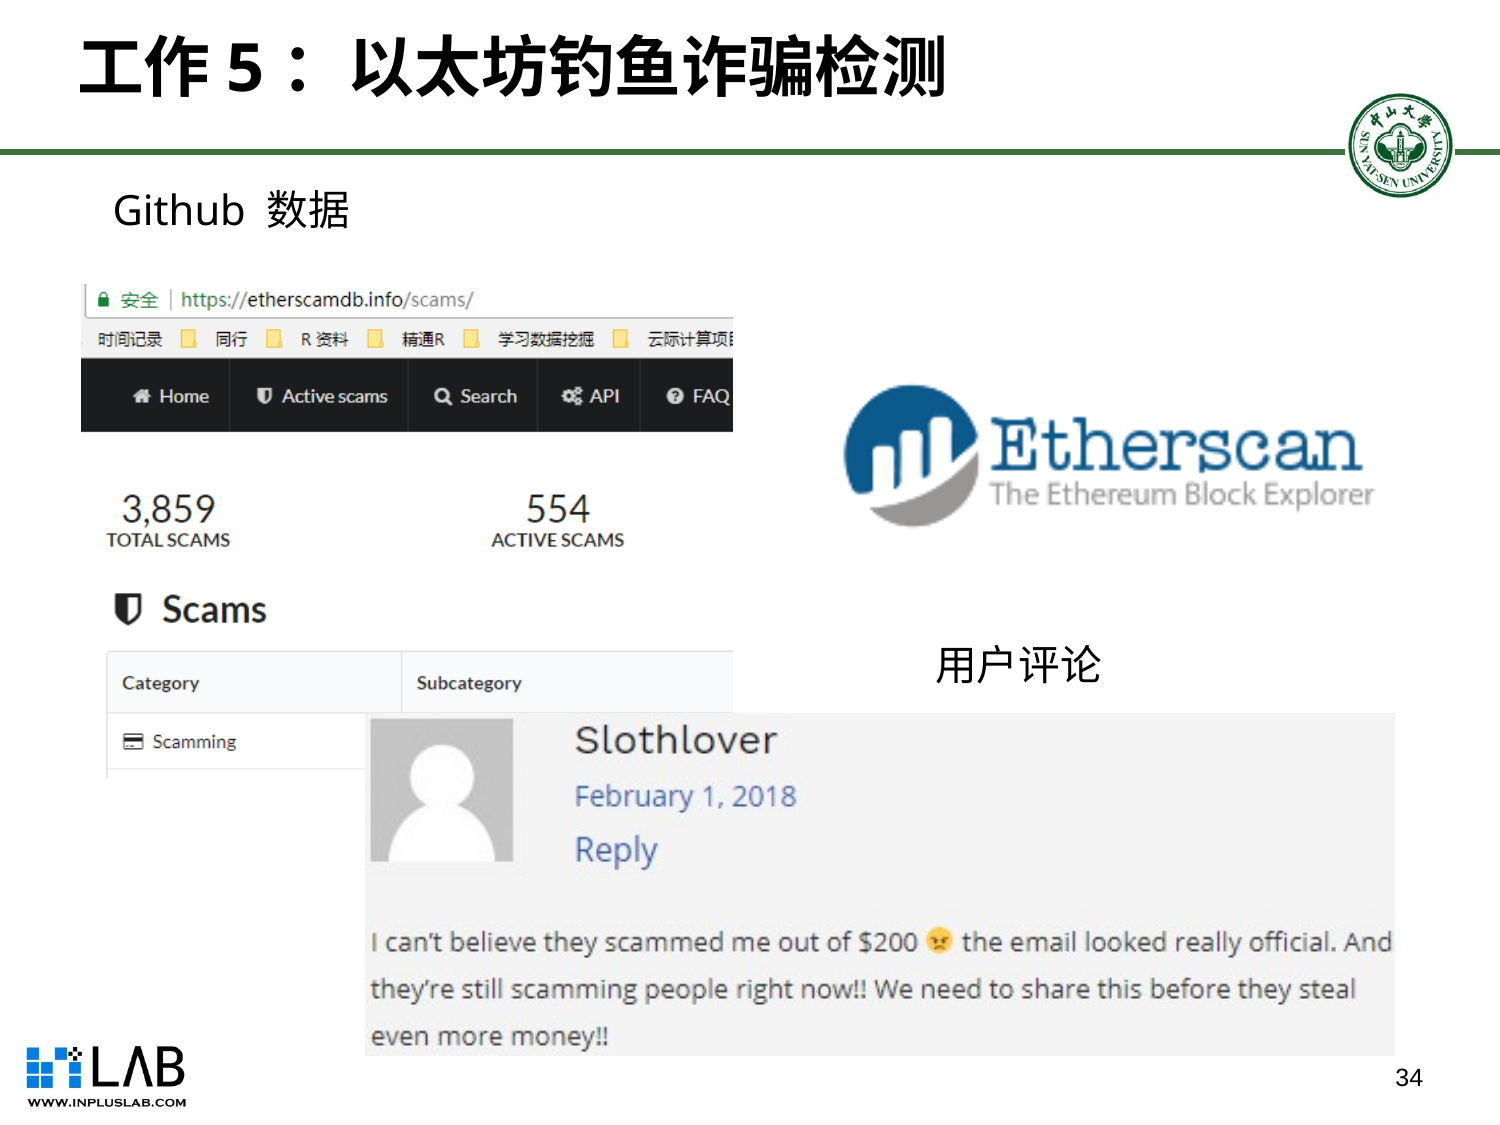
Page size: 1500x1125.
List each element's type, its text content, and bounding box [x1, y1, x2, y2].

picture [1345, 113, 1455, 200]
text_box Github 数据 [97, 176, 407, 242]
picture [14, 1036, 200, 1119]
title 工作5：以太坊钓鱼诈骗检测 [62, 24, 1500, 113]
picture [80, 284, 1395, 1056]
picture [842, 381, 1396, 532]
text_box 用户评论 [920, 630, 1230, 696]
